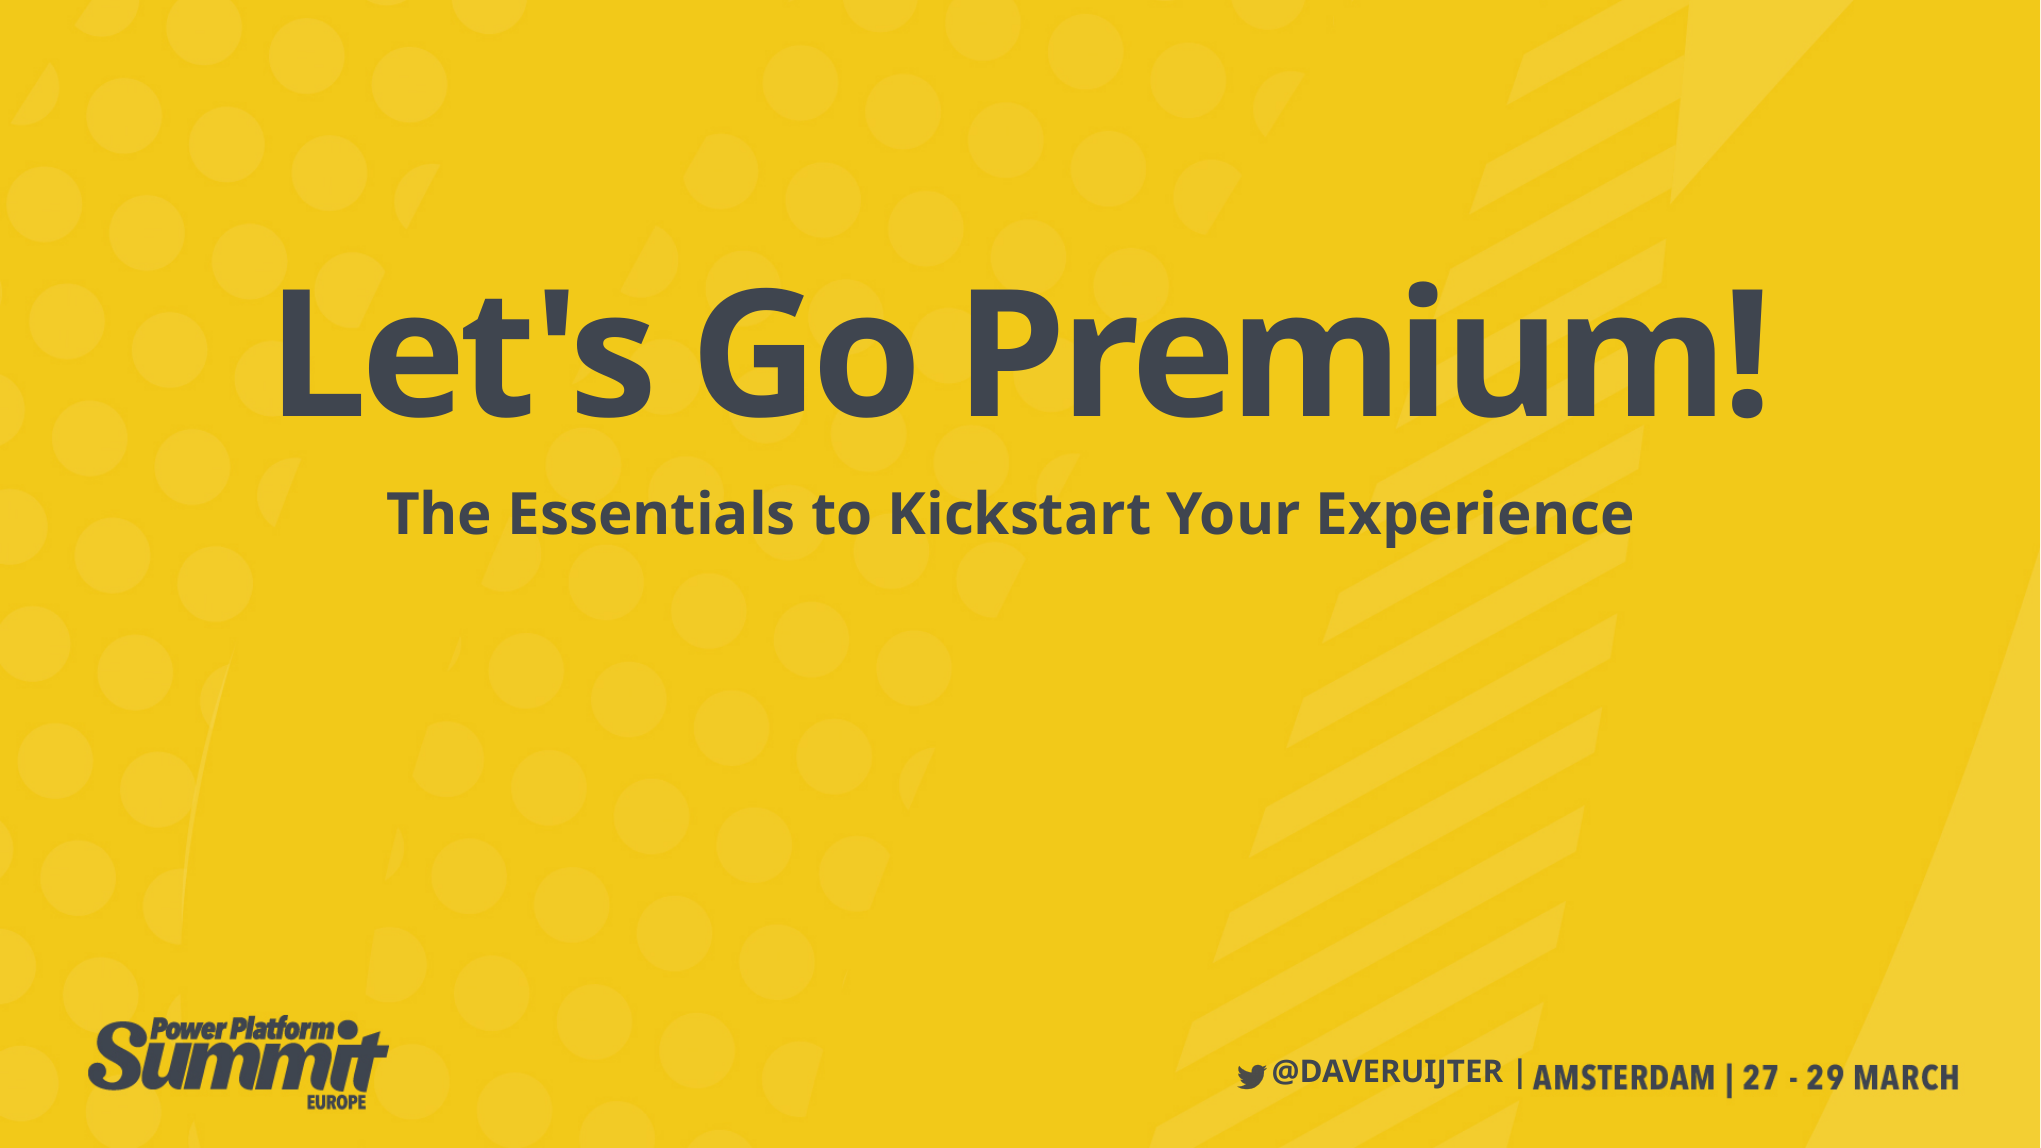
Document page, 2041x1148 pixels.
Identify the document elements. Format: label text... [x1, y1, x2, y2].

list The Essentials to Kickstart Your Experience [113, 459, 1908, 572]
list Let's Go Premium! [113, 273, 1927, 621]
picture [0, 0, 2041, 1148]
